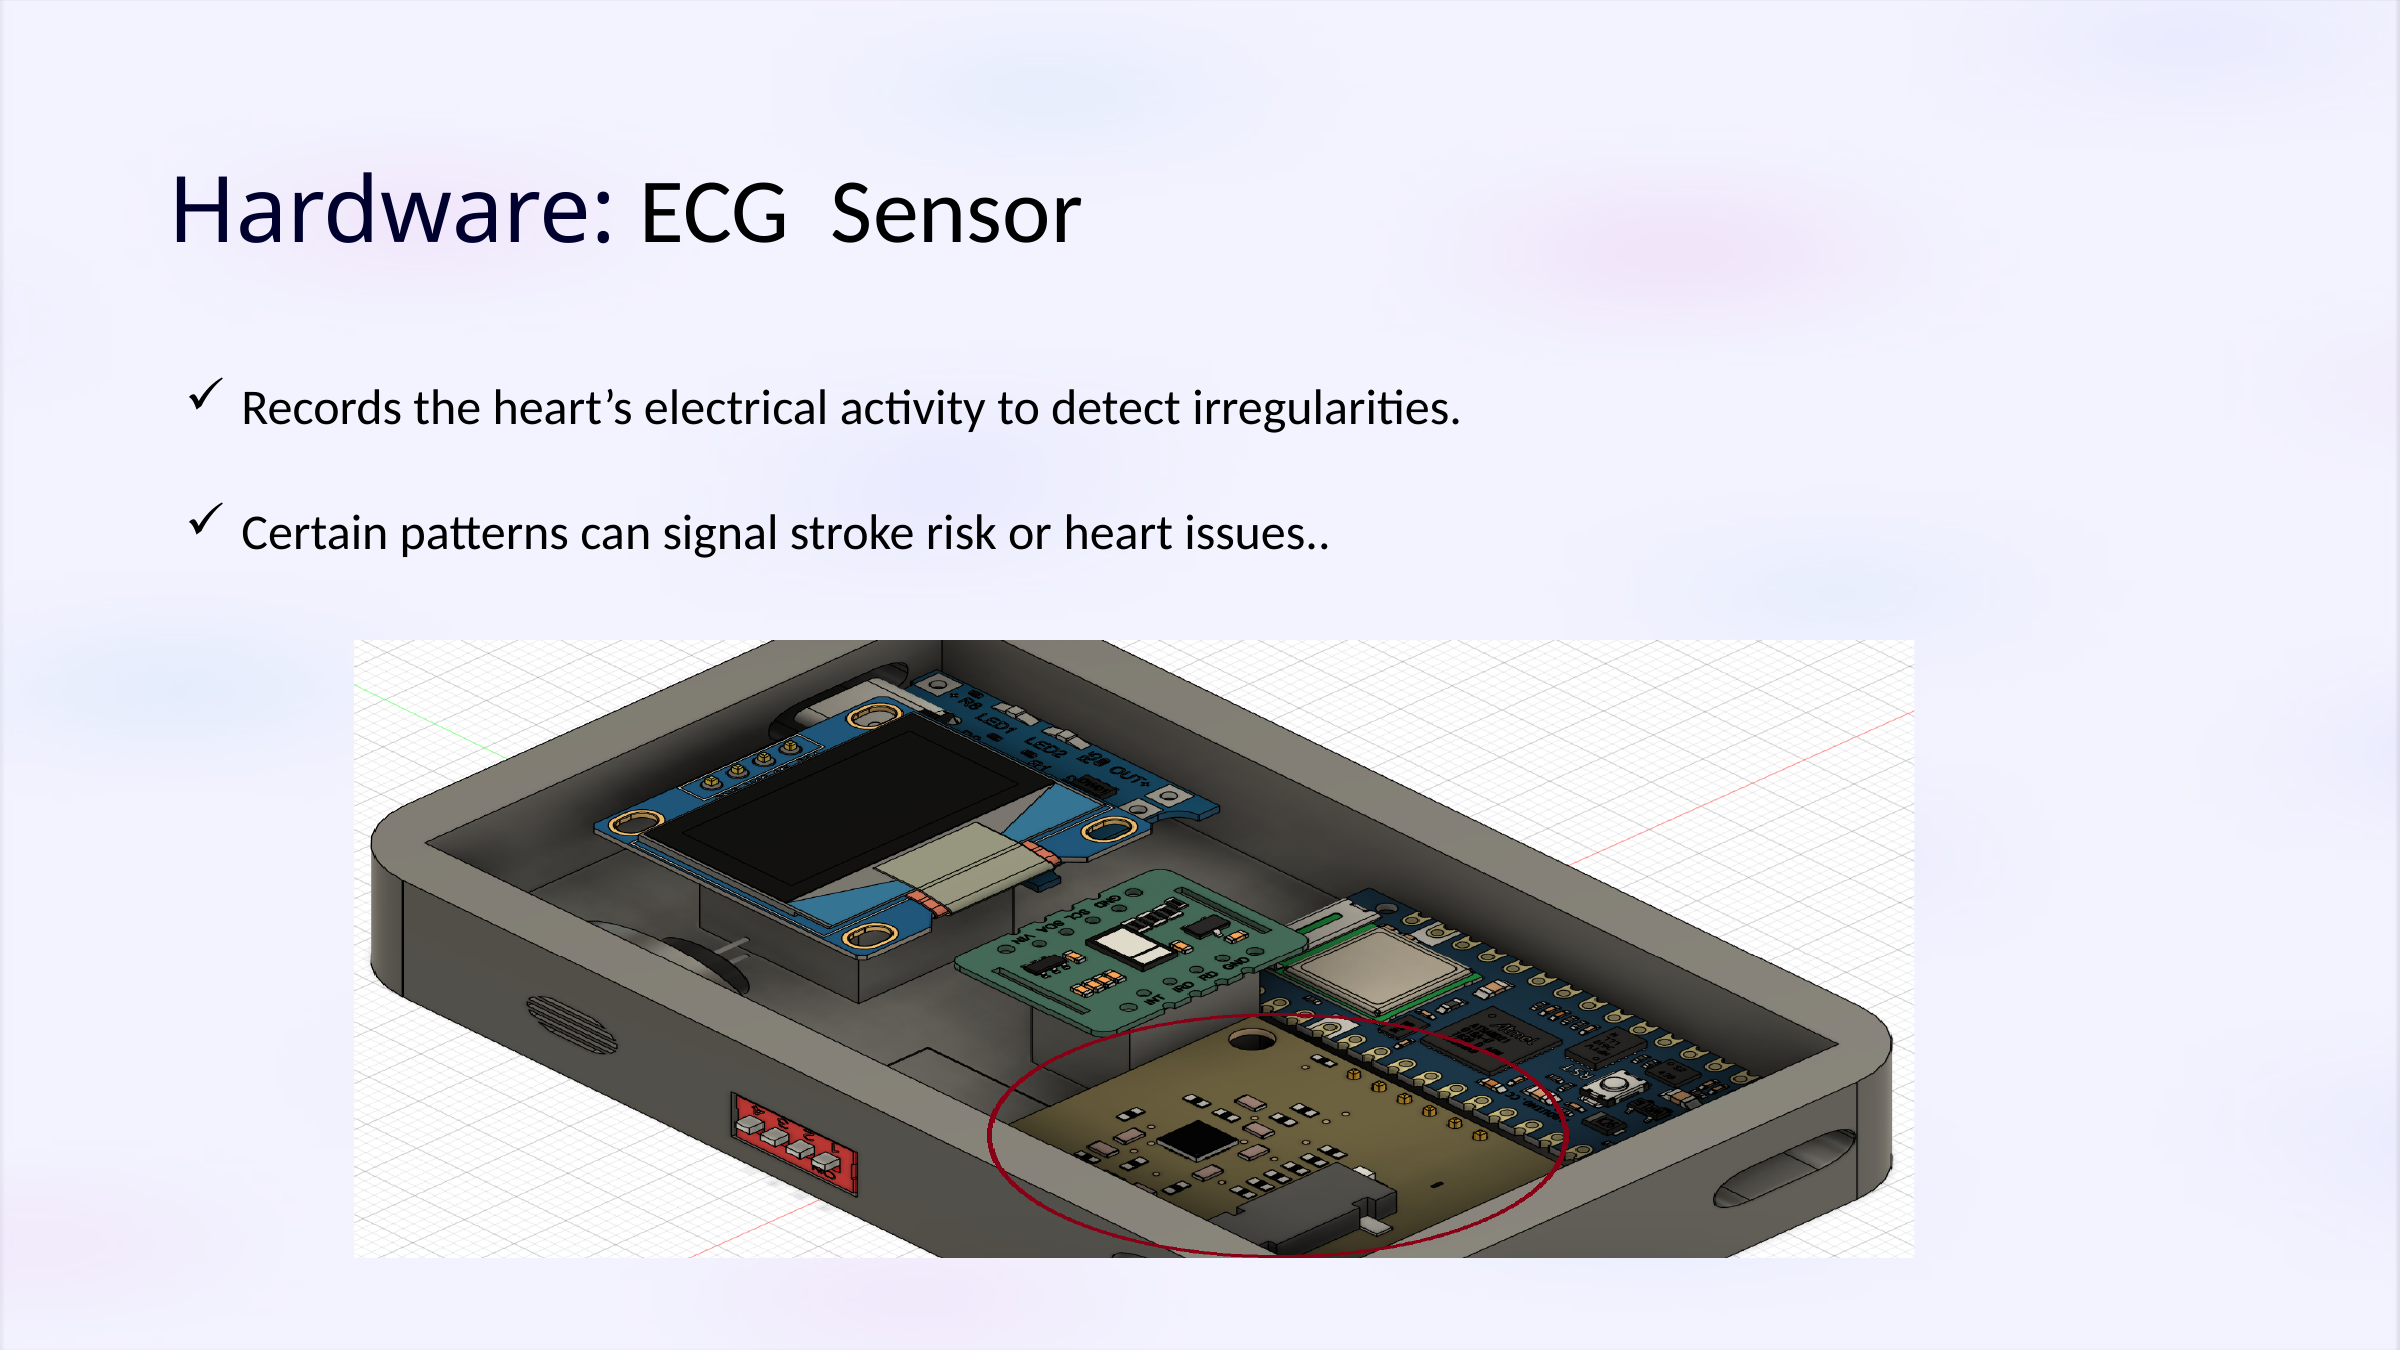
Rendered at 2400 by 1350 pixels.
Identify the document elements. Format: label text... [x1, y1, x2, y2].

text_box Records the heart’s electrical activity to detect irregularities. Certain patterns can signal stroke risk or heart issues.. [185, 309, 2311, 594]
text_box Hardware: ECG Sensor [168, 146, 1682, 262]
picture [354, 640, 1915, 1258]
